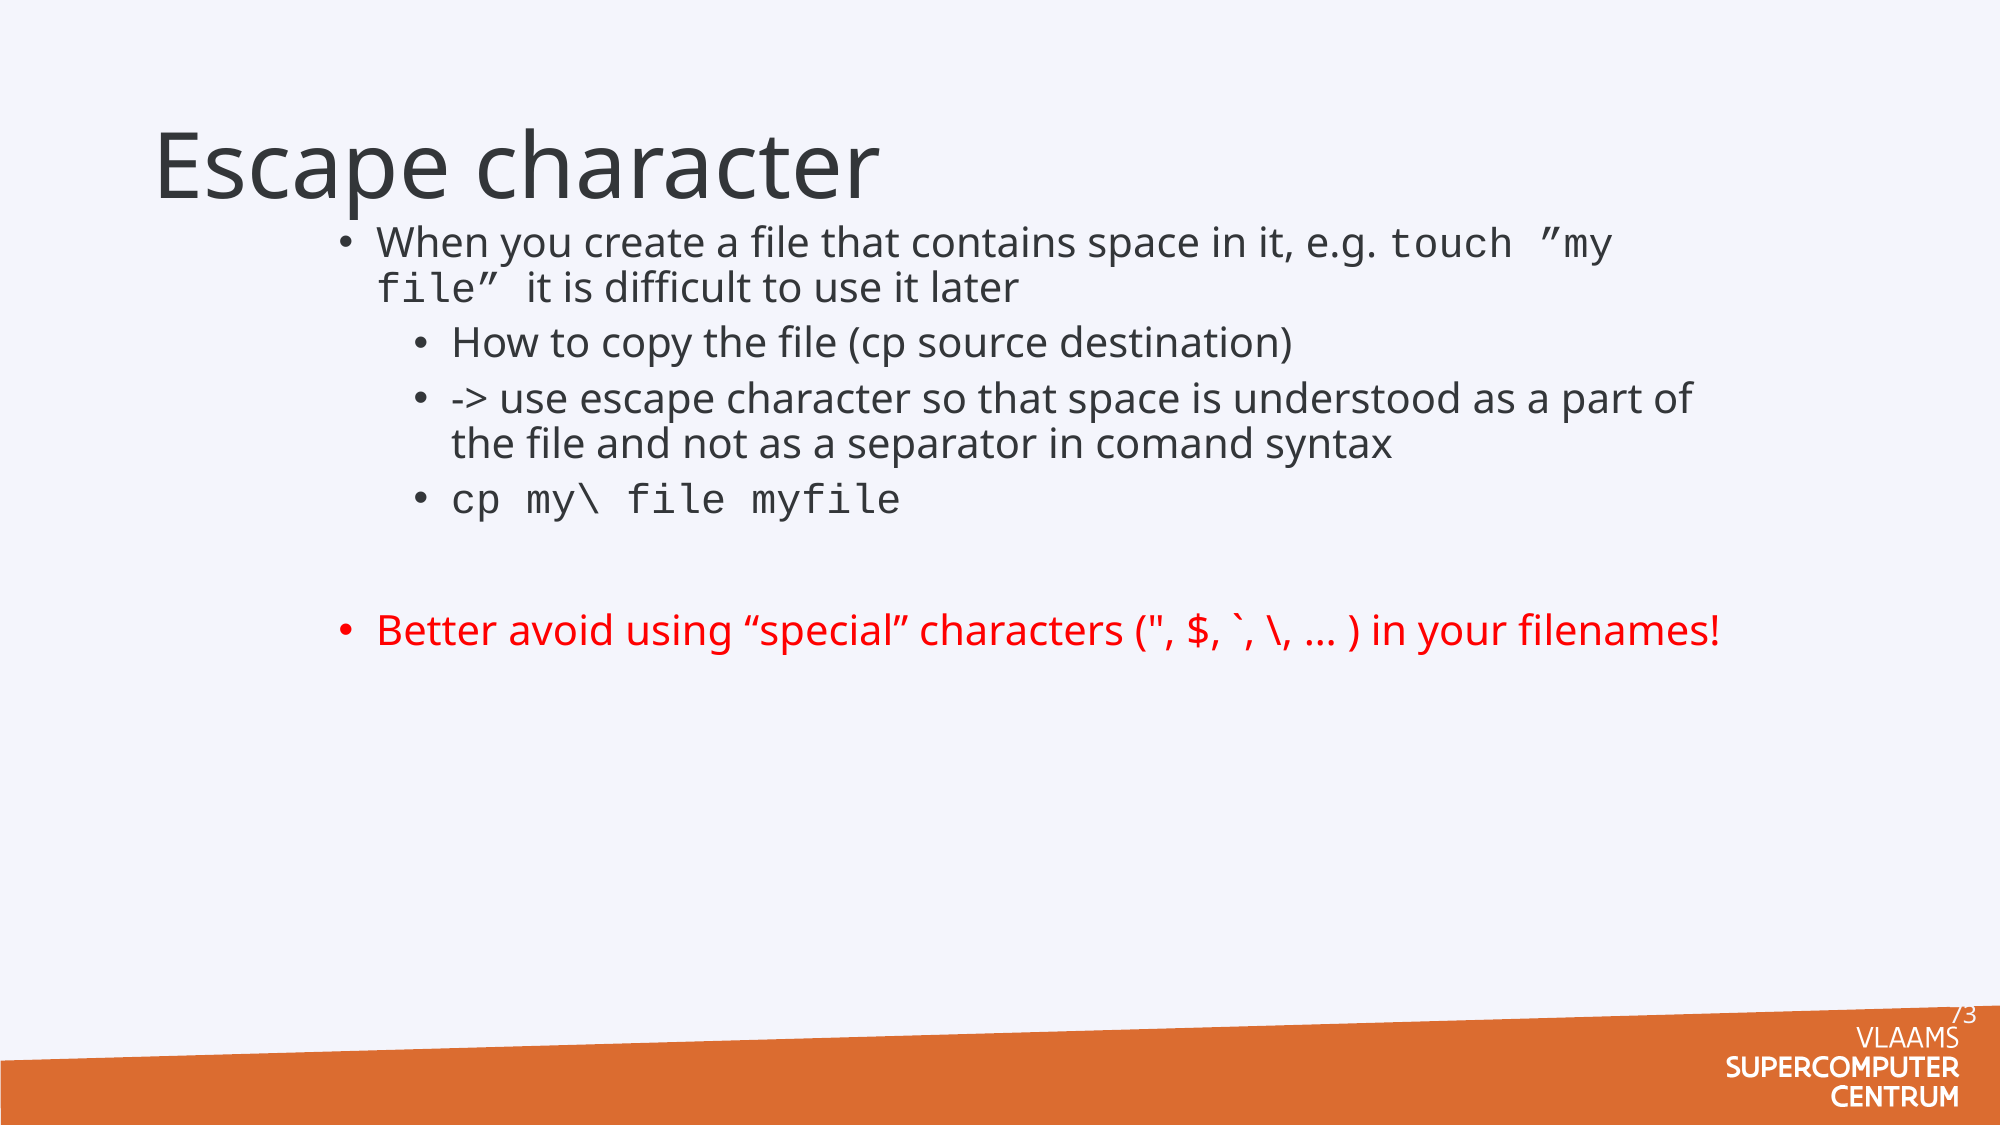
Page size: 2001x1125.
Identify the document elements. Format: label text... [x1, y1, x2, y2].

title Escape character [137, 59, 1863, 278]
picture [1725, 1021, 1960, 1117]
slide_number 73 [1787, 992, 1993, 1040]
list When you create a file that contains space in it, e.g. touch ”my file” it is difficult to use it later How to copy the file (cp source destination) -> use escape character so that space is understood as a part of the file and not as a separator in comand syntax cp my\ file myfile Better avoid using “special” characters (", $, `, \, … ) in your filenames! [338, 221, 1745, 764]
